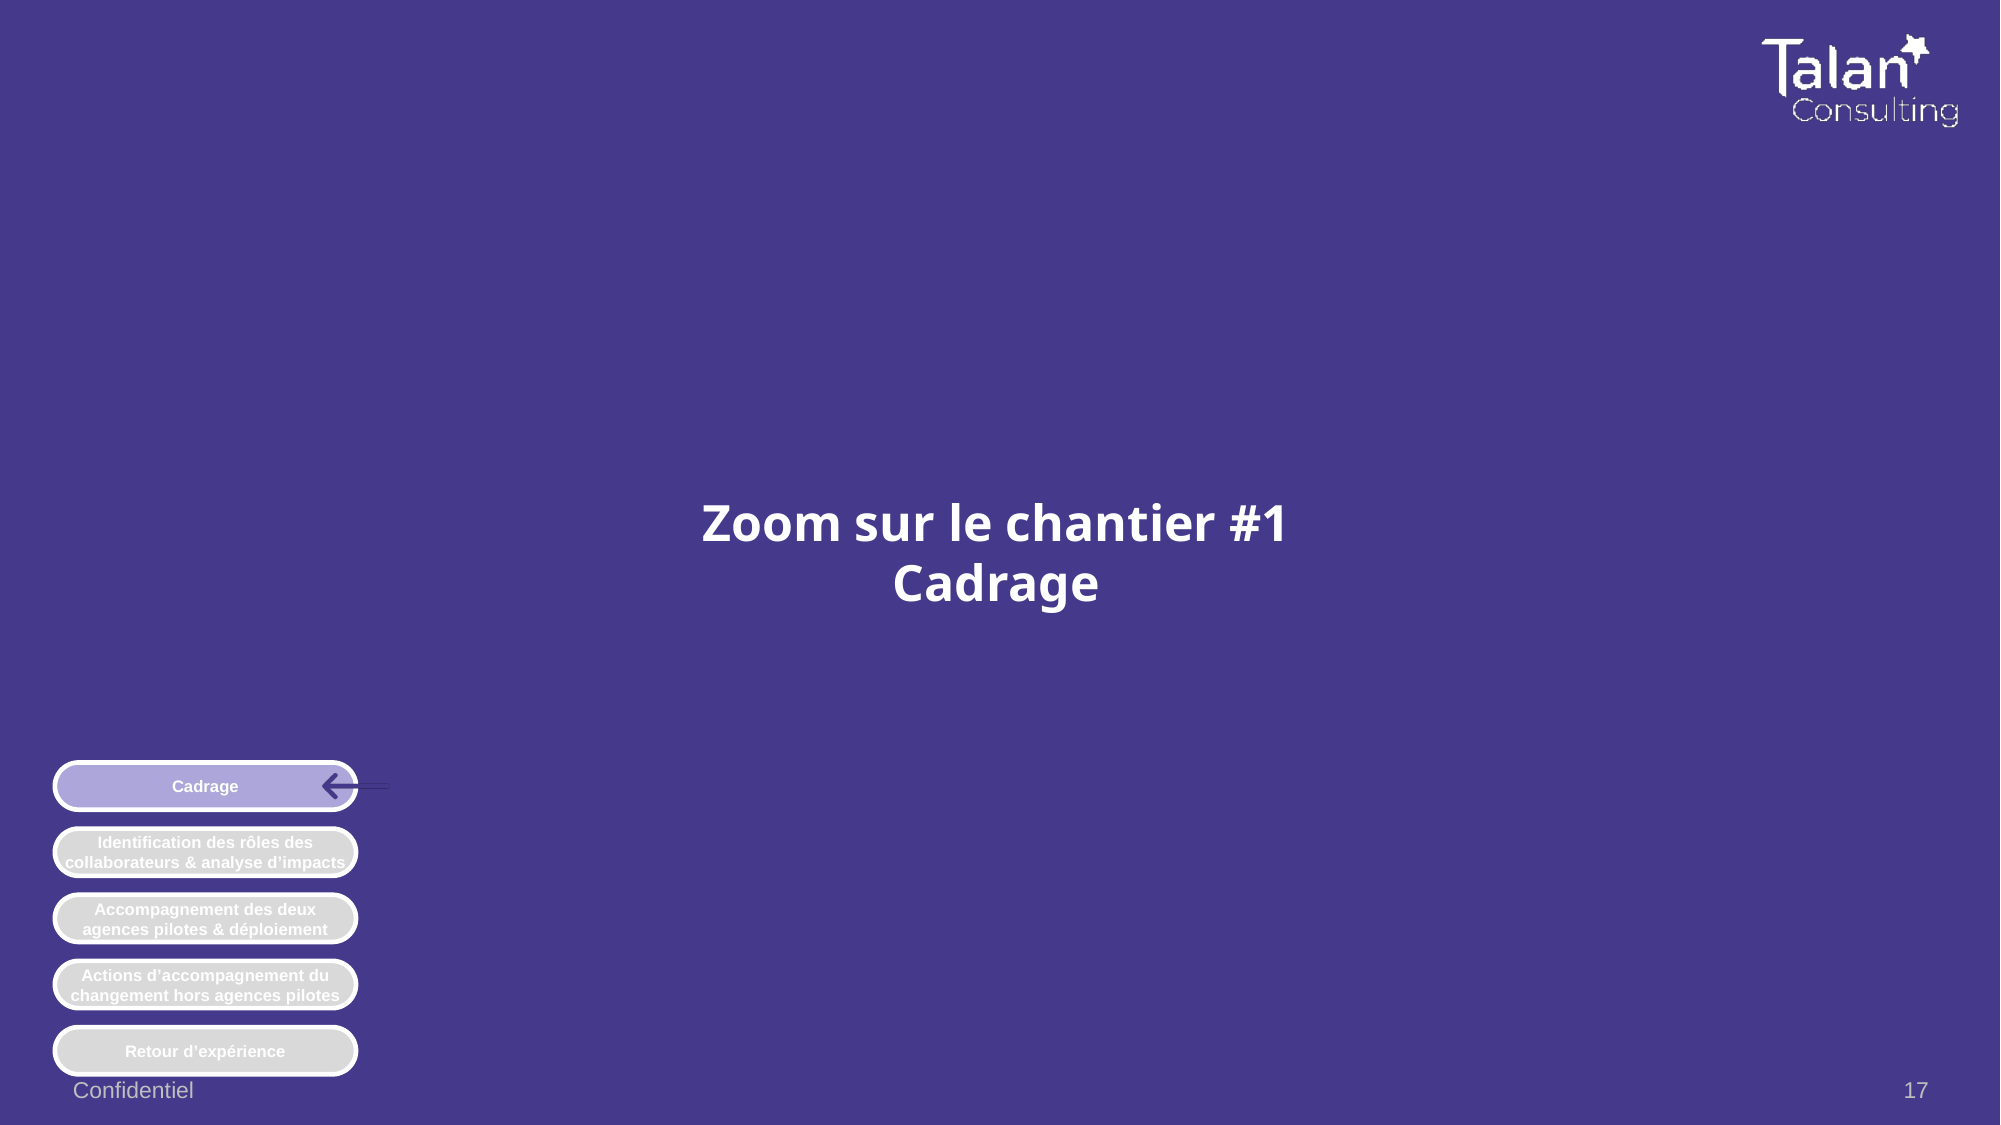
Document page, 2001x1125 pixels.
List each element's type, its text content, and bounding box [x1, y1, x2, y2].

text_box Actions d’accompagnement du changement hors agences pilotes [52, 958, 359, 1011]
text_box Accompagnement des deux agences pilotes & déploiement [52, 892, 359, 945]
picture [319, 749, 393, 823]
picture [1746, 17, 1974, 145]
text_box Identification des rôles des collaborateurs & analyse d’impacts [52, 826, 359, 878]
title Zoom sur le chantier #1 Cadrage [1, 476, 1991, 589]
text_box Retour d’expérience [52, 1024, 359, 1077]
text_box Cadrage [52, 760, 314, 812]
